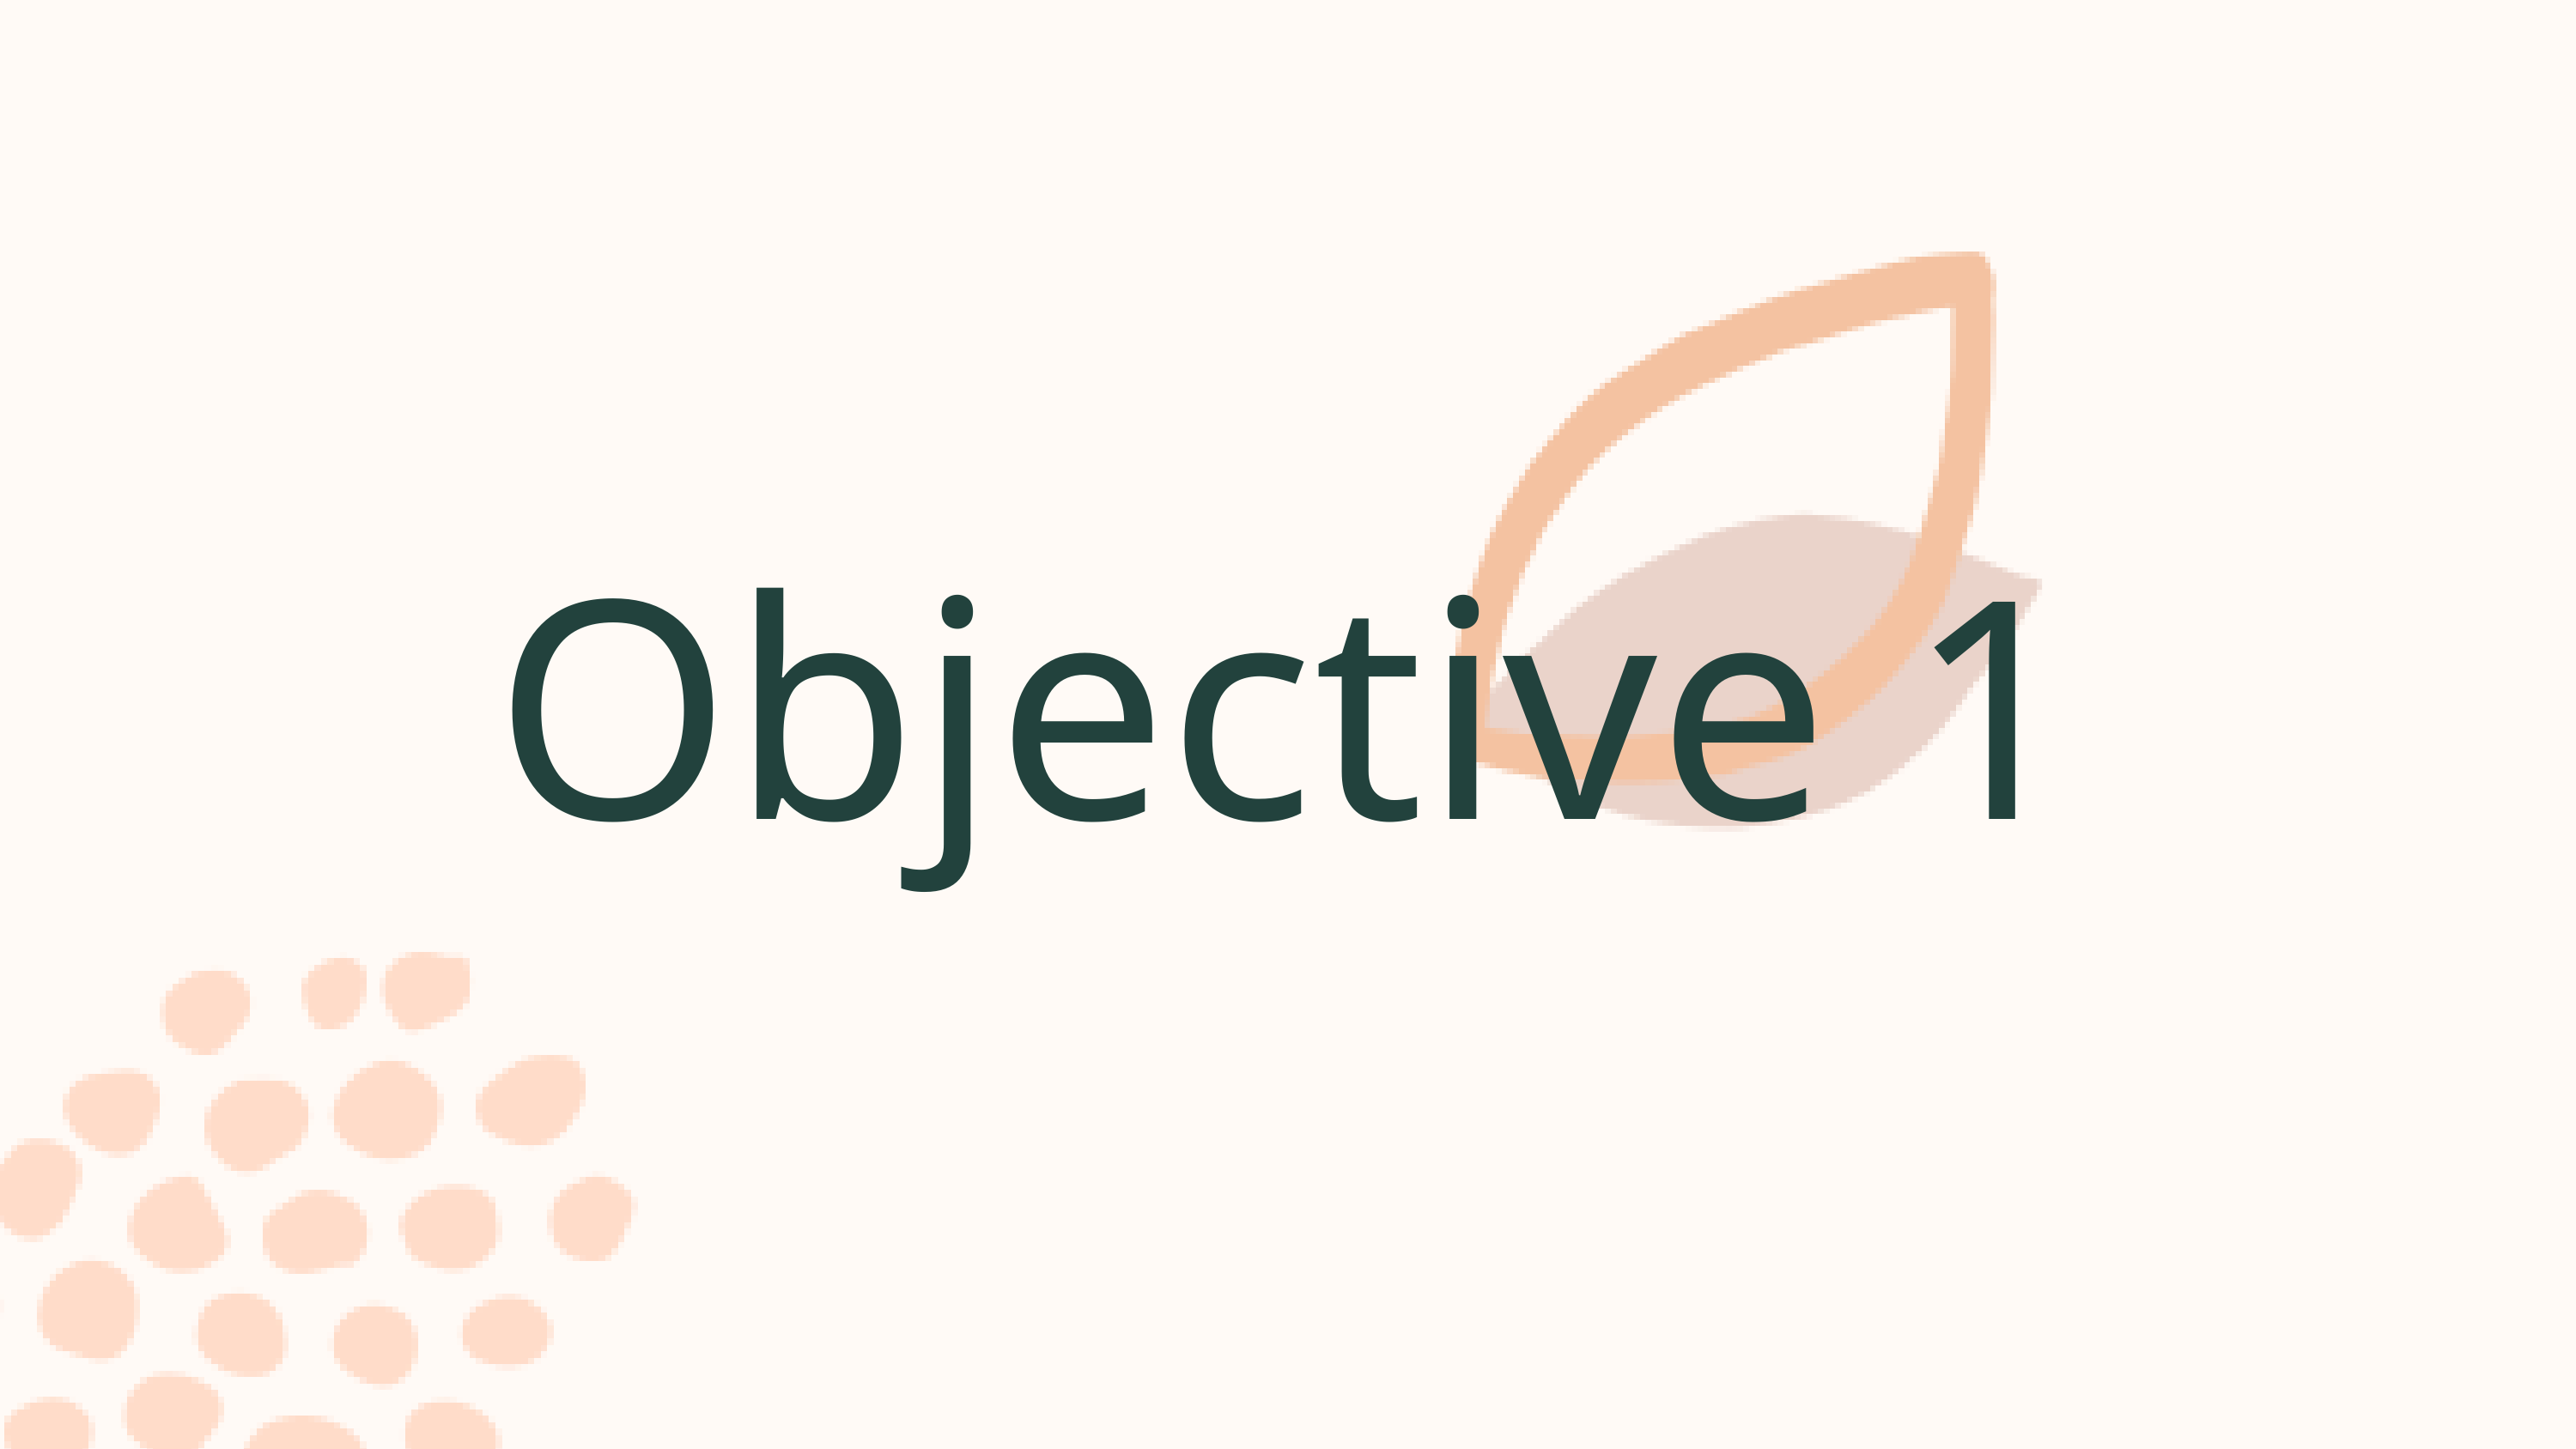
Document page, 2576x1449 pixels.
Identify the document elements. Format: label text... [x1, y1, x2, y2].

text_box [0, 952, 638, 1449]
text_box Objective 1 [411, 625, 2165, 881]
text_box [1450, 252, 2043, 625]
